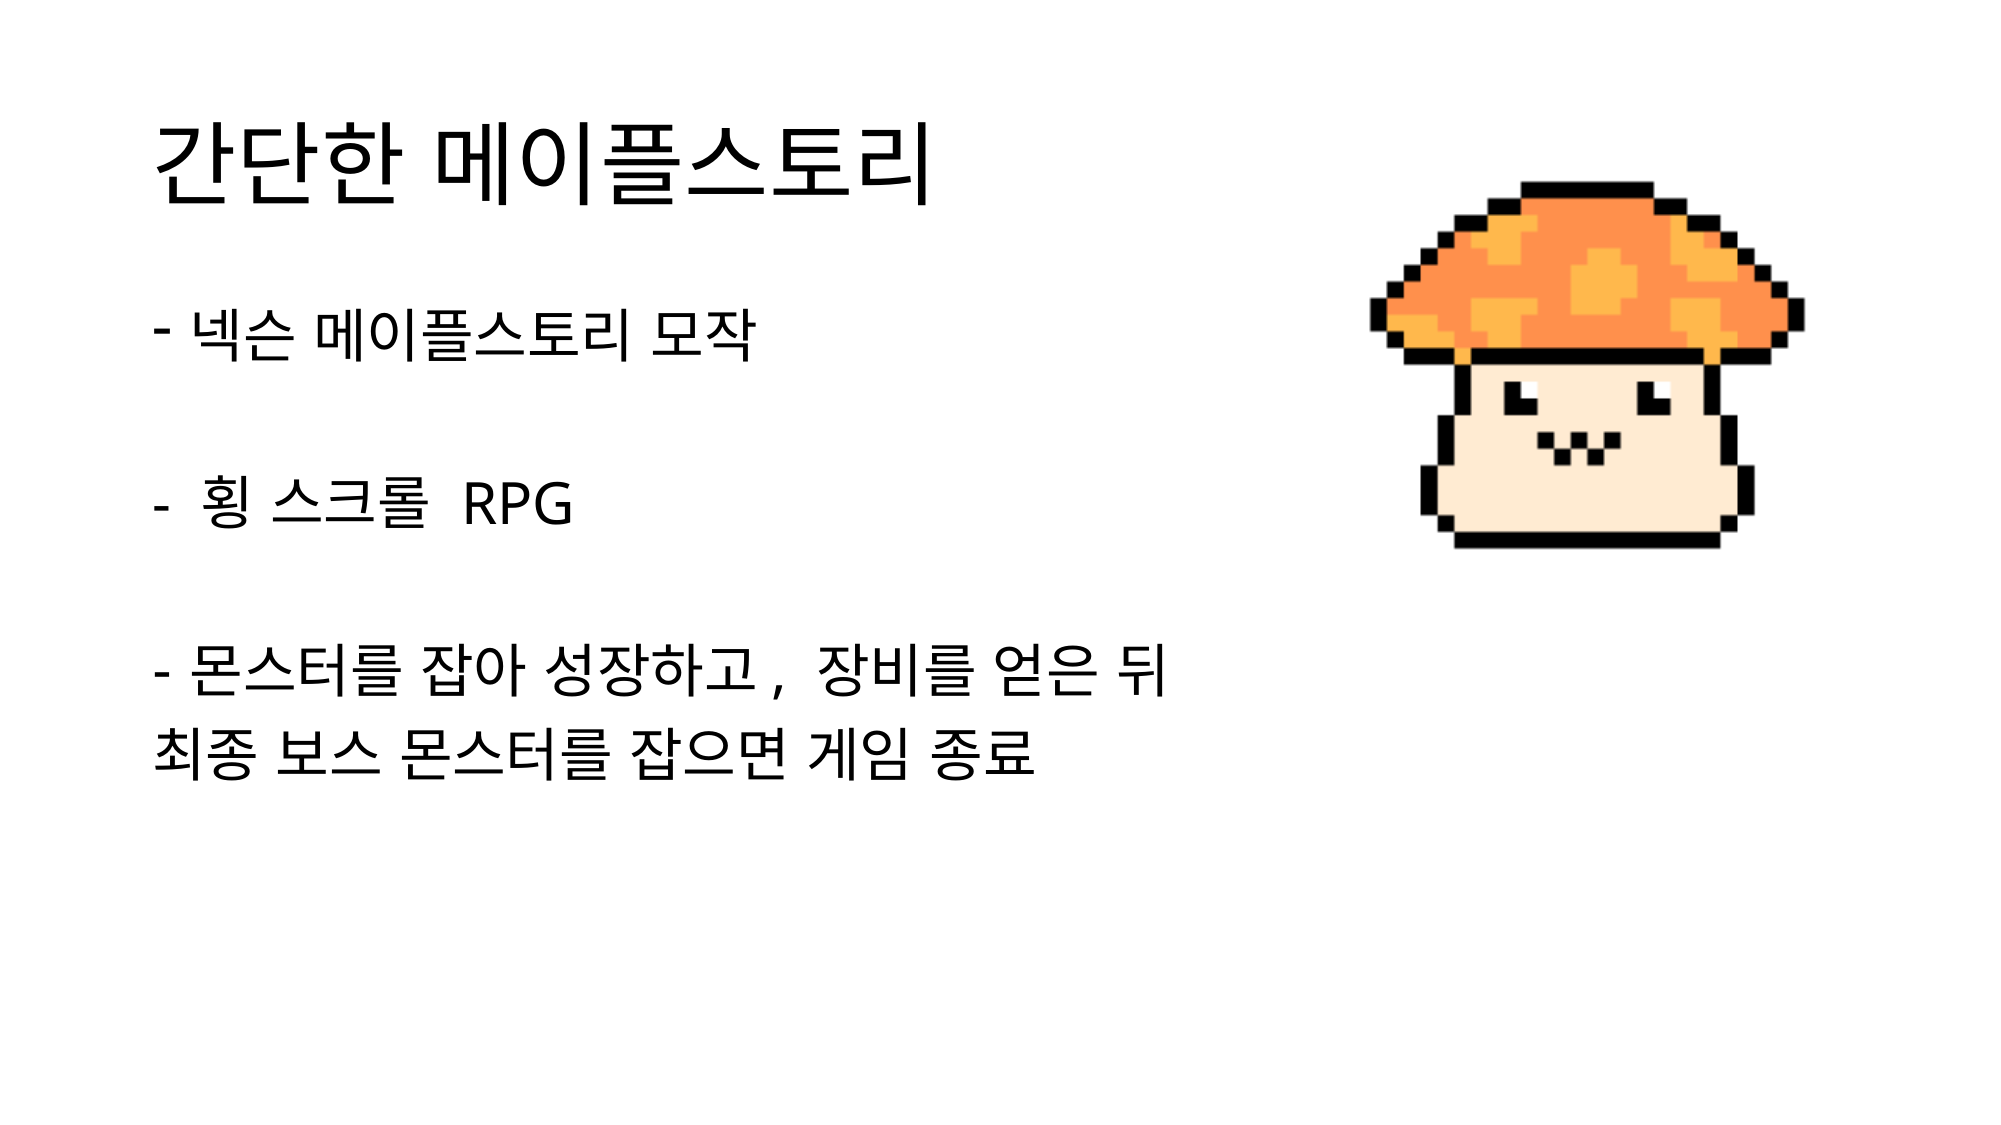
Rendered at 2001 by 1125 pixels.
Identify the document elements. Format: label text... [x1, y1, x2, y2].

list 넥슨 메이플스토리 모작 - 횡 스크롤 RPG 몬스터를 잡아 성장하고, 장비를 얻은 뒤 최종 보스 몬스터를 잡으면 게임 종료 [137, 299, 1863, 1014]
picture [1279, 85, 1896, 626]
title 간단한 메이플스토리 [137, 59, 1863, 278]
